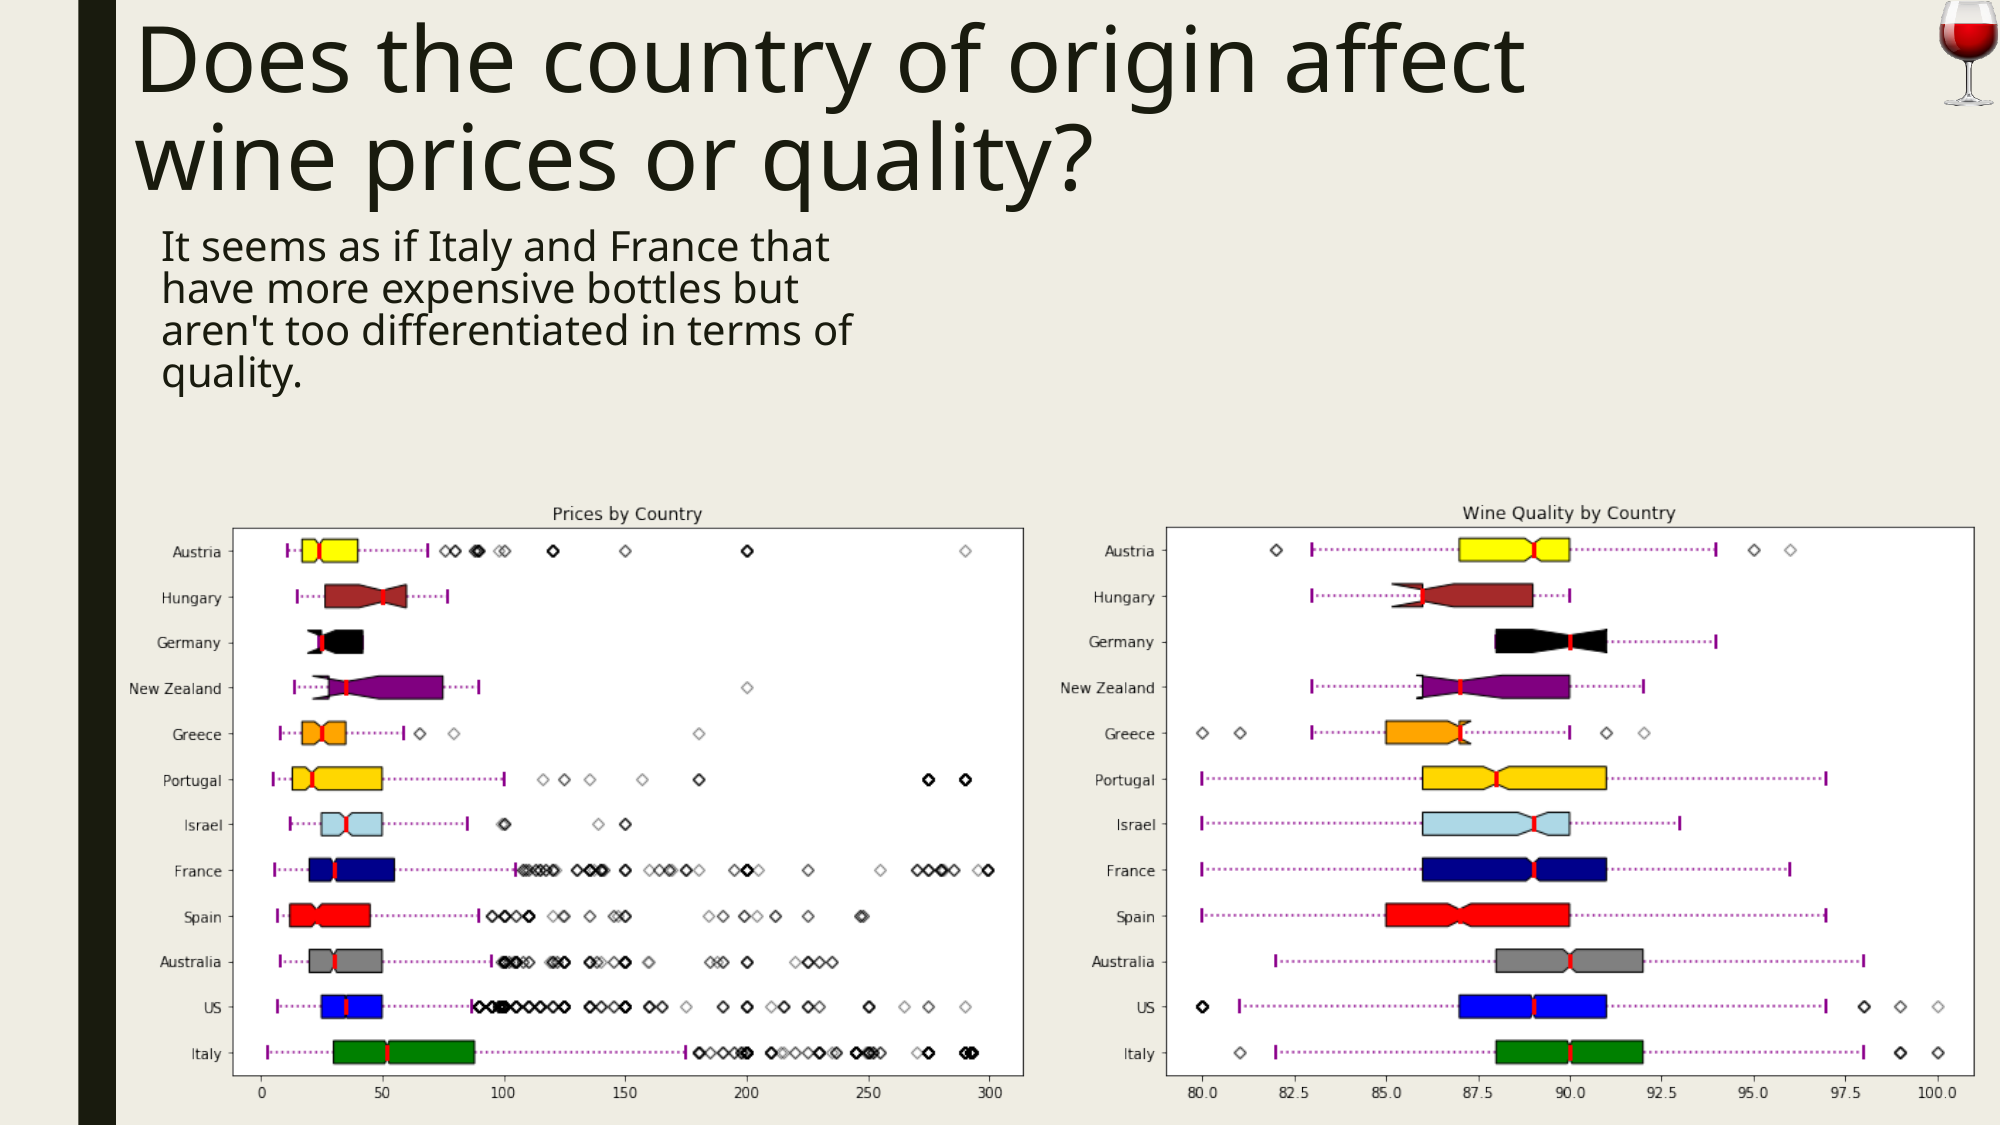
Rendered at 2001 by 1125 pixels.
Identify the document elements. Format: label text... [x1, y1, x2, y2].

title Does the country of origin affect wine prices or quality? [119, 6, 1769, 251]
picture [1937, 0, 2000, 107]
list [1050, 495, 1984, 1110]
list It seems as if Italy and France that have more expensive bottles but aren't too differentiated in terms of quality. [146, 240, 899, 404]
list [119, 496, 1033, 1110]
